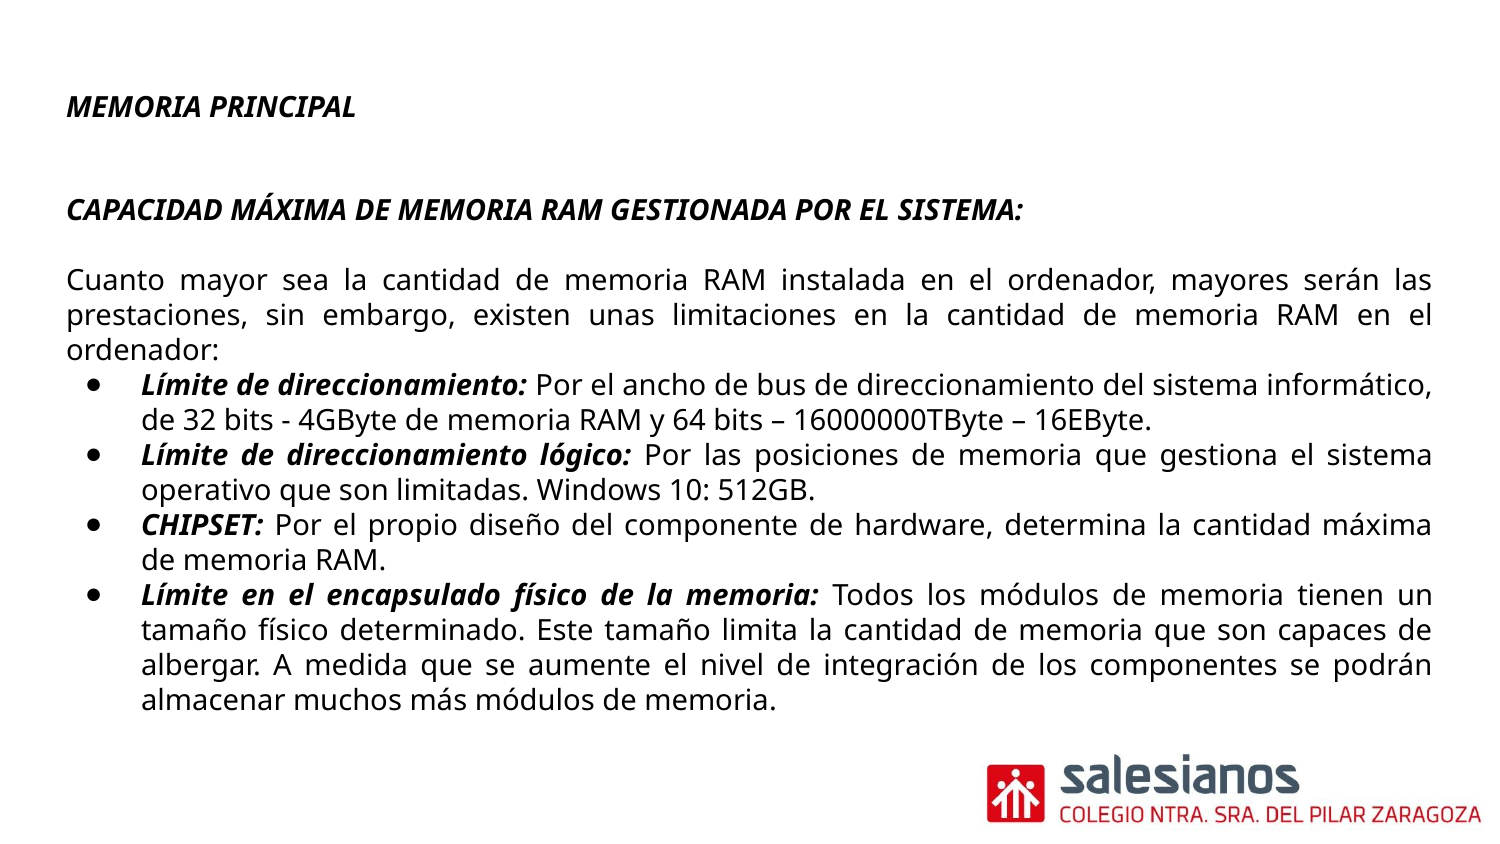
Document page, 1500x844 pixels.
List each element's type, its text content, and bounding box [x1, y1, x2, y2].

title MEMORIA PRINCIPAL [51, 72, 1449, 167]
list CAPACIDAD MÁXIMA DE MEMORIA RAM GESTIONADA POR EL SISTEMA: Cuanto mayor sea la cantidad de memoria RAM instalada en el ordenador, mayores serán las prestaciones, sin embargo, existen unas limitaciones en la cantidad de memoria RAM en el ordenador: Límite de direccionamiento: Por el ancho de bus de direccionamiento del sistema informático, de 32 bits - 4GByte de memoria RAM y 64 bits – 16000000TByte – 16EByte. Límite de direccionamiento lógico: Por las posiciones de memoria que gestiona el sistema operativo que son limitadas. Windows 10: 512GB. CHIPSET: Por el propio diseño del componente de hardware, determina la cantidad máxima de memoria RAM. Límite en el encapsulado físico de la memoria: Todos los módulos de memoria tienen un tamaño físico determinado. Este tamaño limita la cantidad de memoria que son capaces de albergar. A medida que se aumente el nivel de integración de los componentes se podrán almacenar muchos más módulos de memoria. [51, 176, 1449, 737]
picture [970, 741, 1500, 844]
